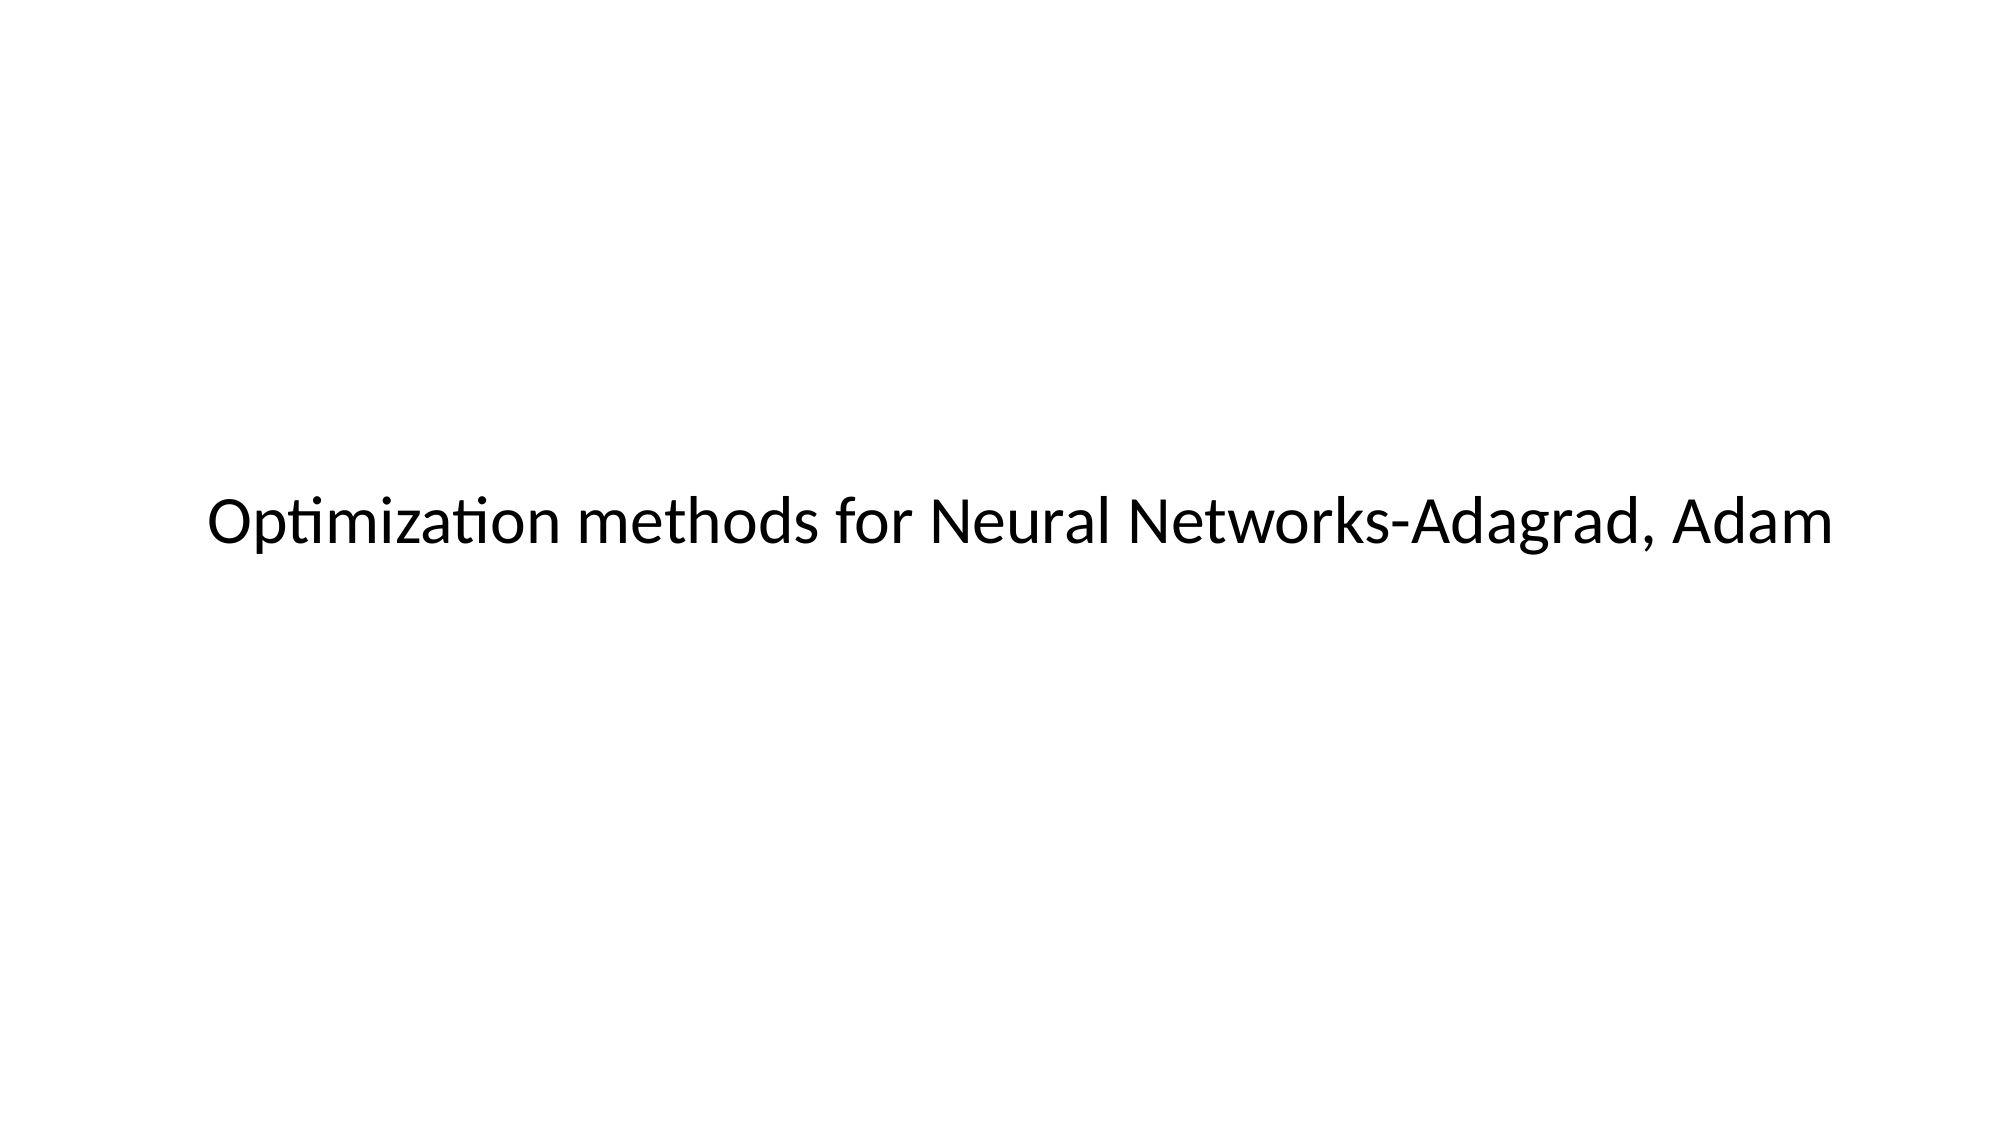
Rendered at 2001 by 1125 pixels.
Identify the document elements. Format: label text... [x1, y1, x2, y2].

title Optimization methods for Neural Networks-Adagrad, Adam [192, 453, 1918, 672]
